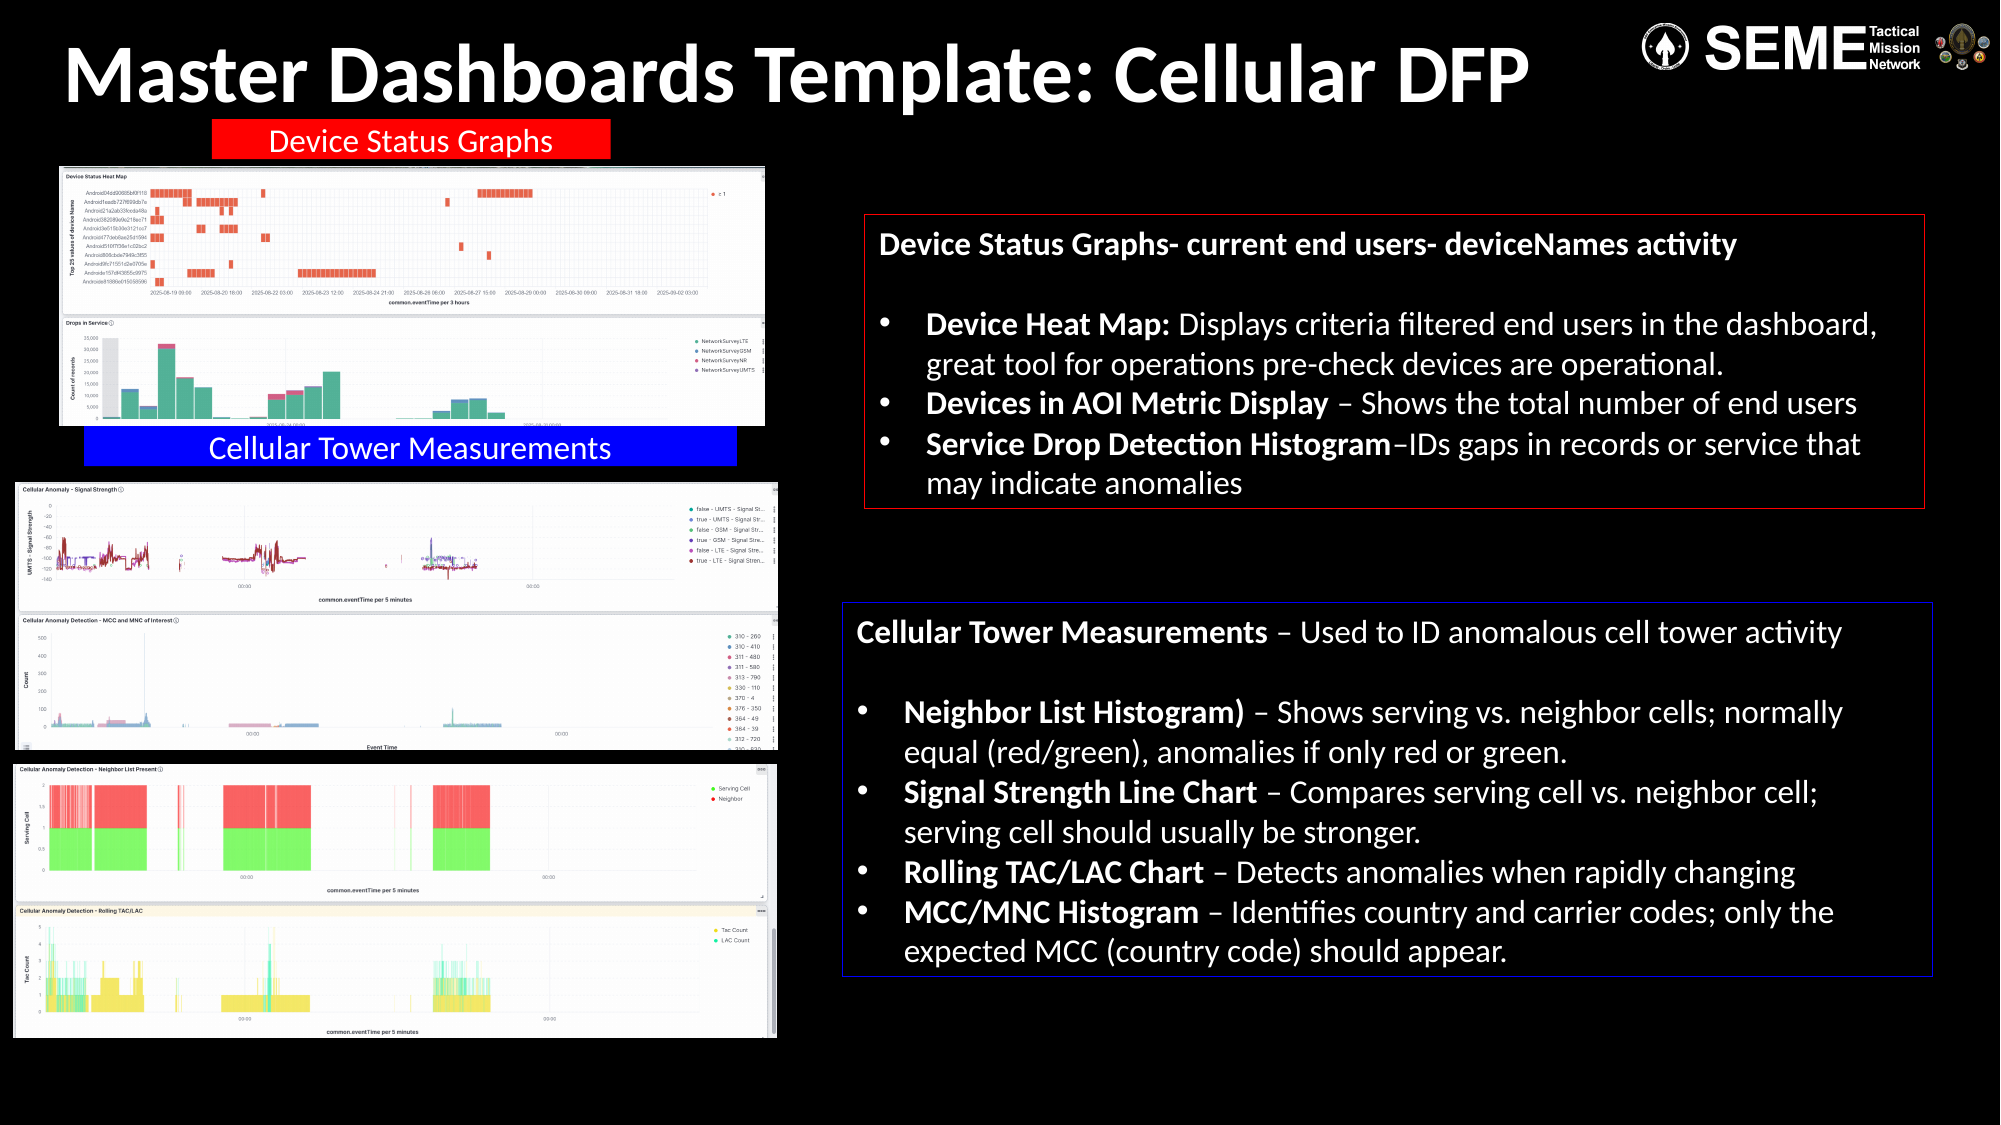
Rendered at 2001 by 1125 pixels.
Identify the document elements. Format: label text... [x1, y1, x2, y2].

picture [15, 481, 778, 751]
title Master Dashboards Template: Cellular DFP [19, 23, 1578, 96]
picture [13, 763, 778, 1039]
text_box Device Status Graphs [211, 119, 611, 160]
picture [58, 166, 766, 426]
text_box Device Status Graphs- current end users- deviceNames activity Device Heat Map: Displays criteria filtered end users in the dashboard, great tool for operations pre-check devices are operational. Devices in AOI Metric Display – Shows the total number of end users Service Drop Detection Histogram–IDs gaps in records or service that may indicate anomalies [864, 214, 1925, 509]
text_box Cellular Tower Measurements [84, 426, 737, 467]
text_box Cellular Tower Measurements – Used to ID anomalous cell tower activity Neighbor List Histogram) – Shows serving vs. neighbor cells; normally equal (red/green), anomalies if only red or green. Signal Strength Line Chart – Compares serving cell vs. neighbor cell; serving cell should usually be stronger. Rolling TAC/LAC Chart – Detects anomalies when rapidly changing MCC/MNC Histogram – Identifies country and carrier codes; only the expected MCC (country code) should appear. [842, 602, 1933, 977]
picture [1638, 21, 1991, 71]
